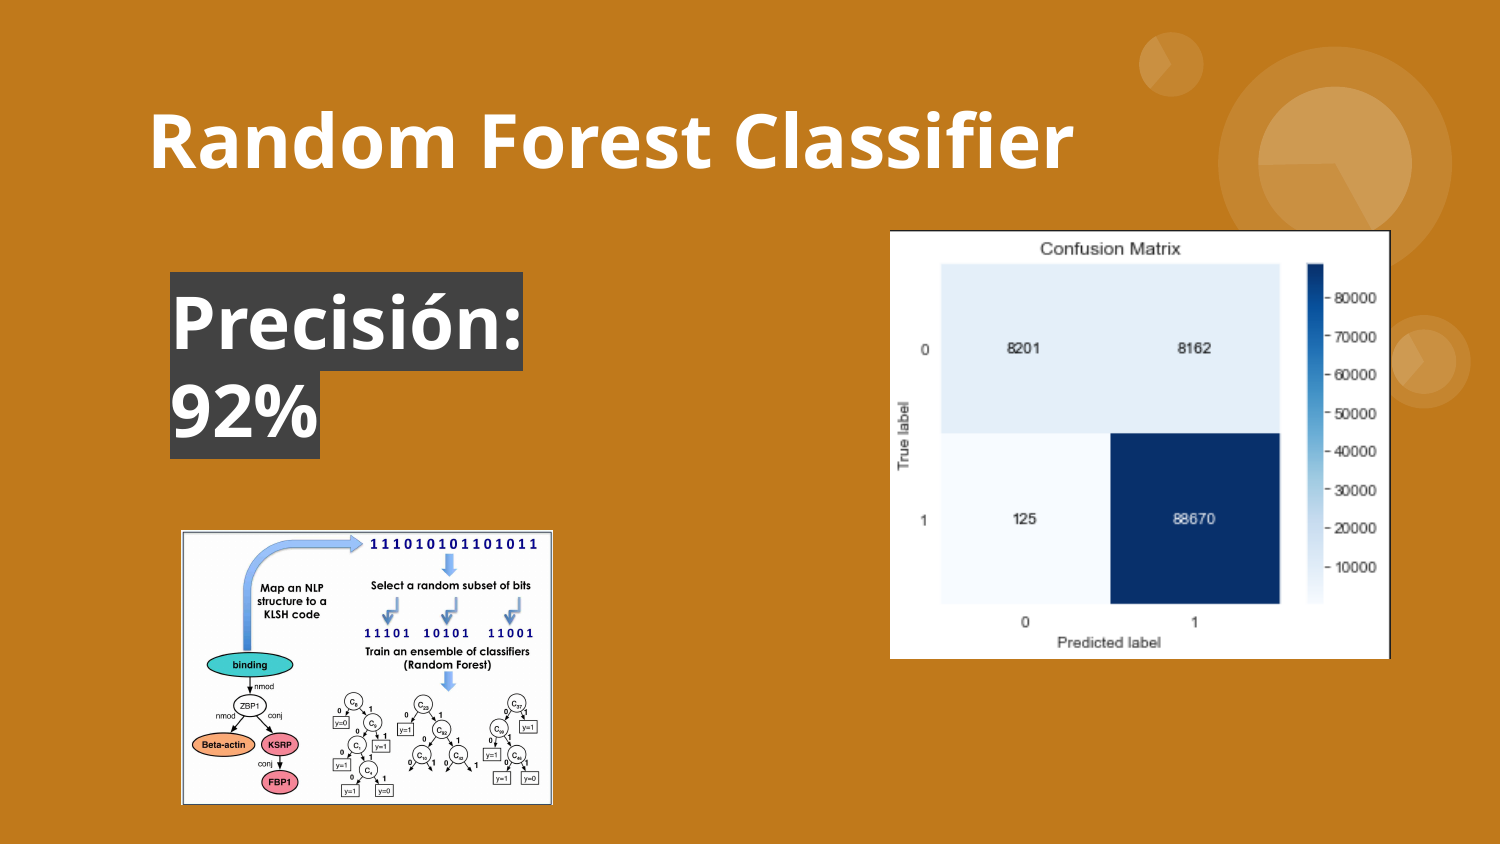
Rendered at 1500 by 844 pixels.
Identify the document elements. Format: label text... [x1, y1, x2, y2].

title Random Forest Classifier [132, 57, 1094, 220]
text_box Precisión: 92% [155, 261, 567, 467]
picture [889, 230, 1391, 659]
picture [181, 530, 553, 805]
